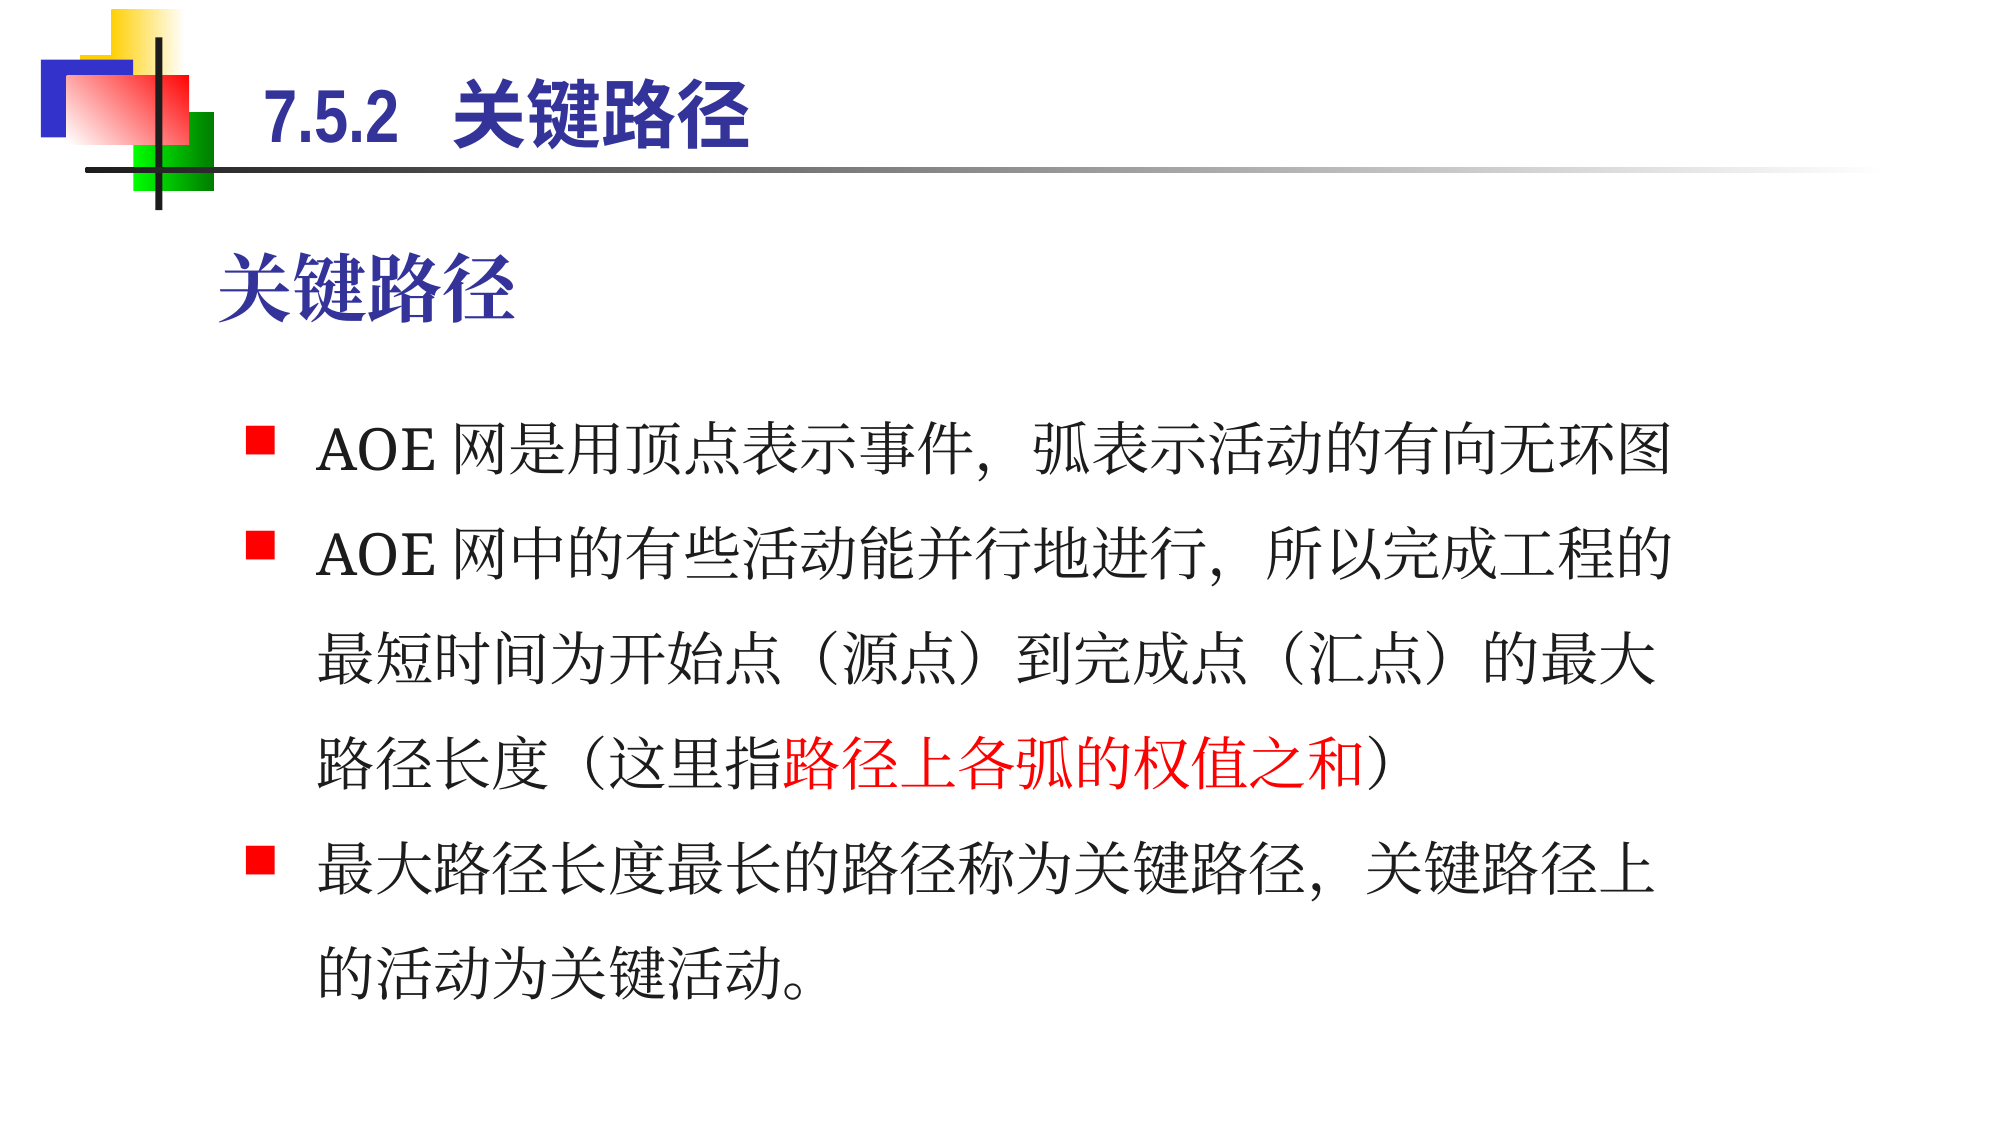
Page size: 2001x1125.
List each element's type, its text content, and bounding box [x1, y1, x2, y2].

text_box AOE网是用顶点表示事件，弧表示活动的有向无环图 AOE网中的有些活动能并行地进行，所以完成工程的最短时间为开始点（源点）到完成点（汇点）的最大路径长度（这里指路径上各弧的权值之和） 最大路径长度最长的路径称为关键路径，关键路径上的活动为关键活动。 [227, 369, 1719, 1015]
text_box 关键路径 [202, 233, 533, 339]
text_box 7.5.2 关键路径 [248, 60, 1164, 186]
